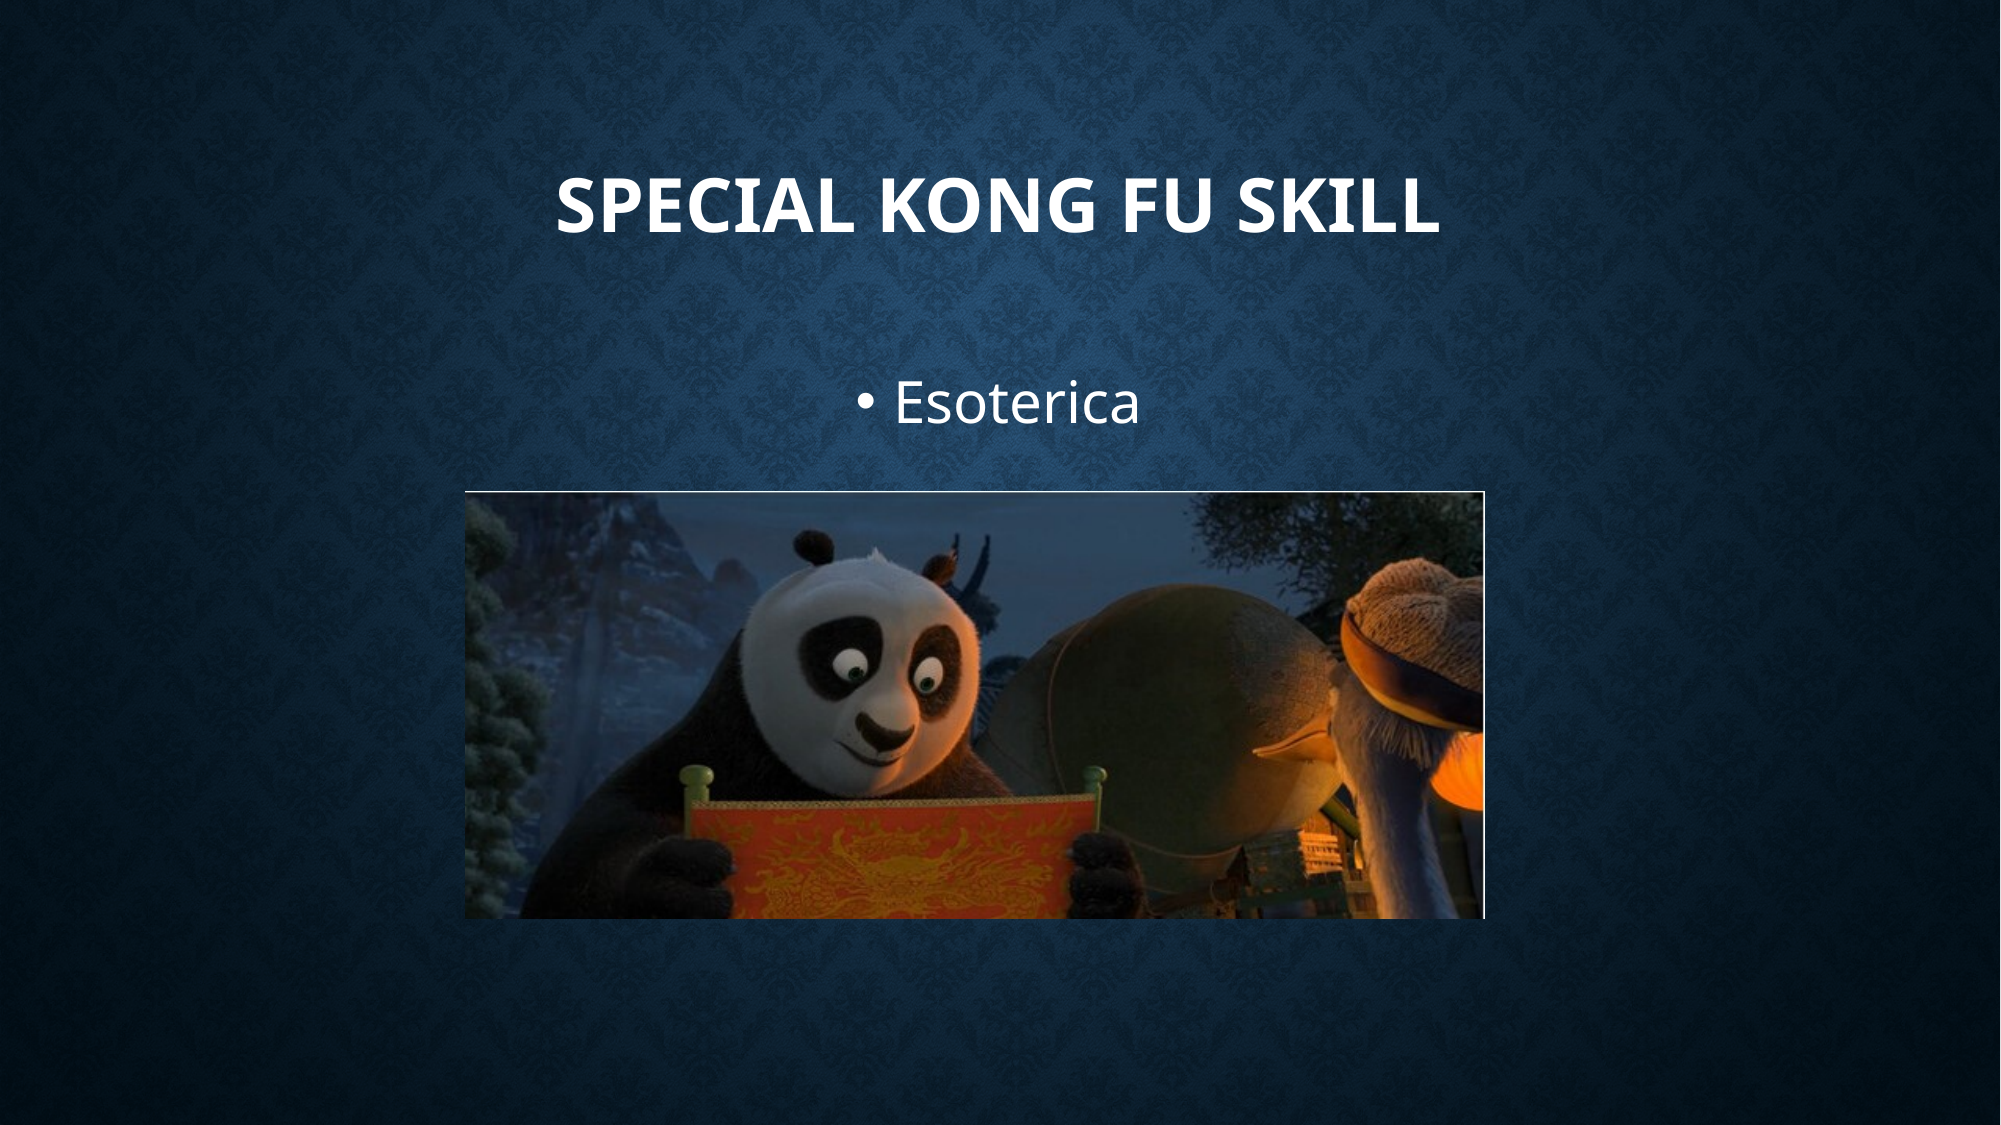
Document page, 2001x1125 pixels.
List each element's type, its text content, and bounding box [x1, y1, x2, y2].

list Esoterica [149, 343, 1849, 950]
title Special Kong Fu skill [149, 99, 1849, 318]
picture [464, 491, 1486, 919]
